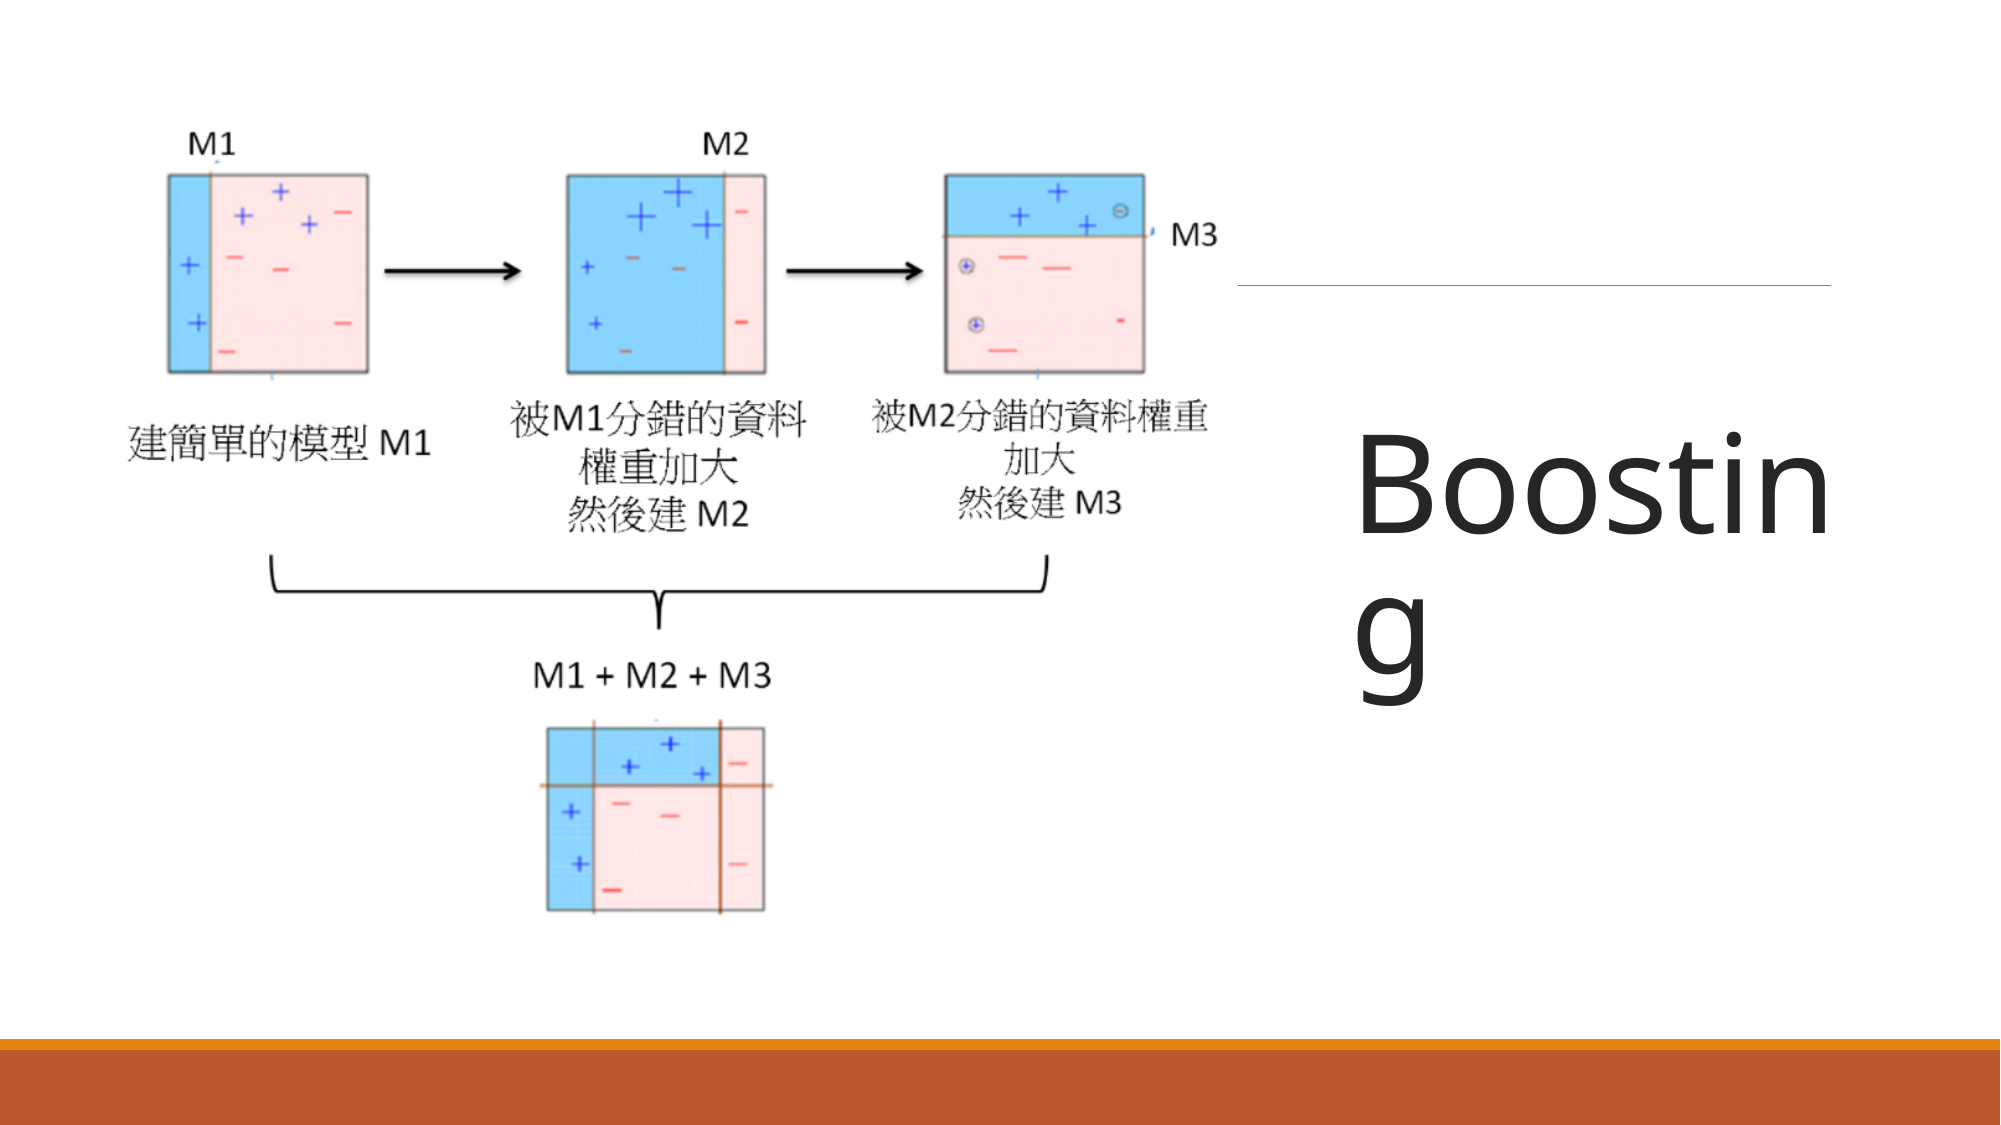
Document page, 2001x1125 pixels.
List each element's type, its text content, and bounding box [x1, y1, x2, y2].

title Boosting [1335, 104, 1894, 710]
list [103, 113, 1239, 926]
